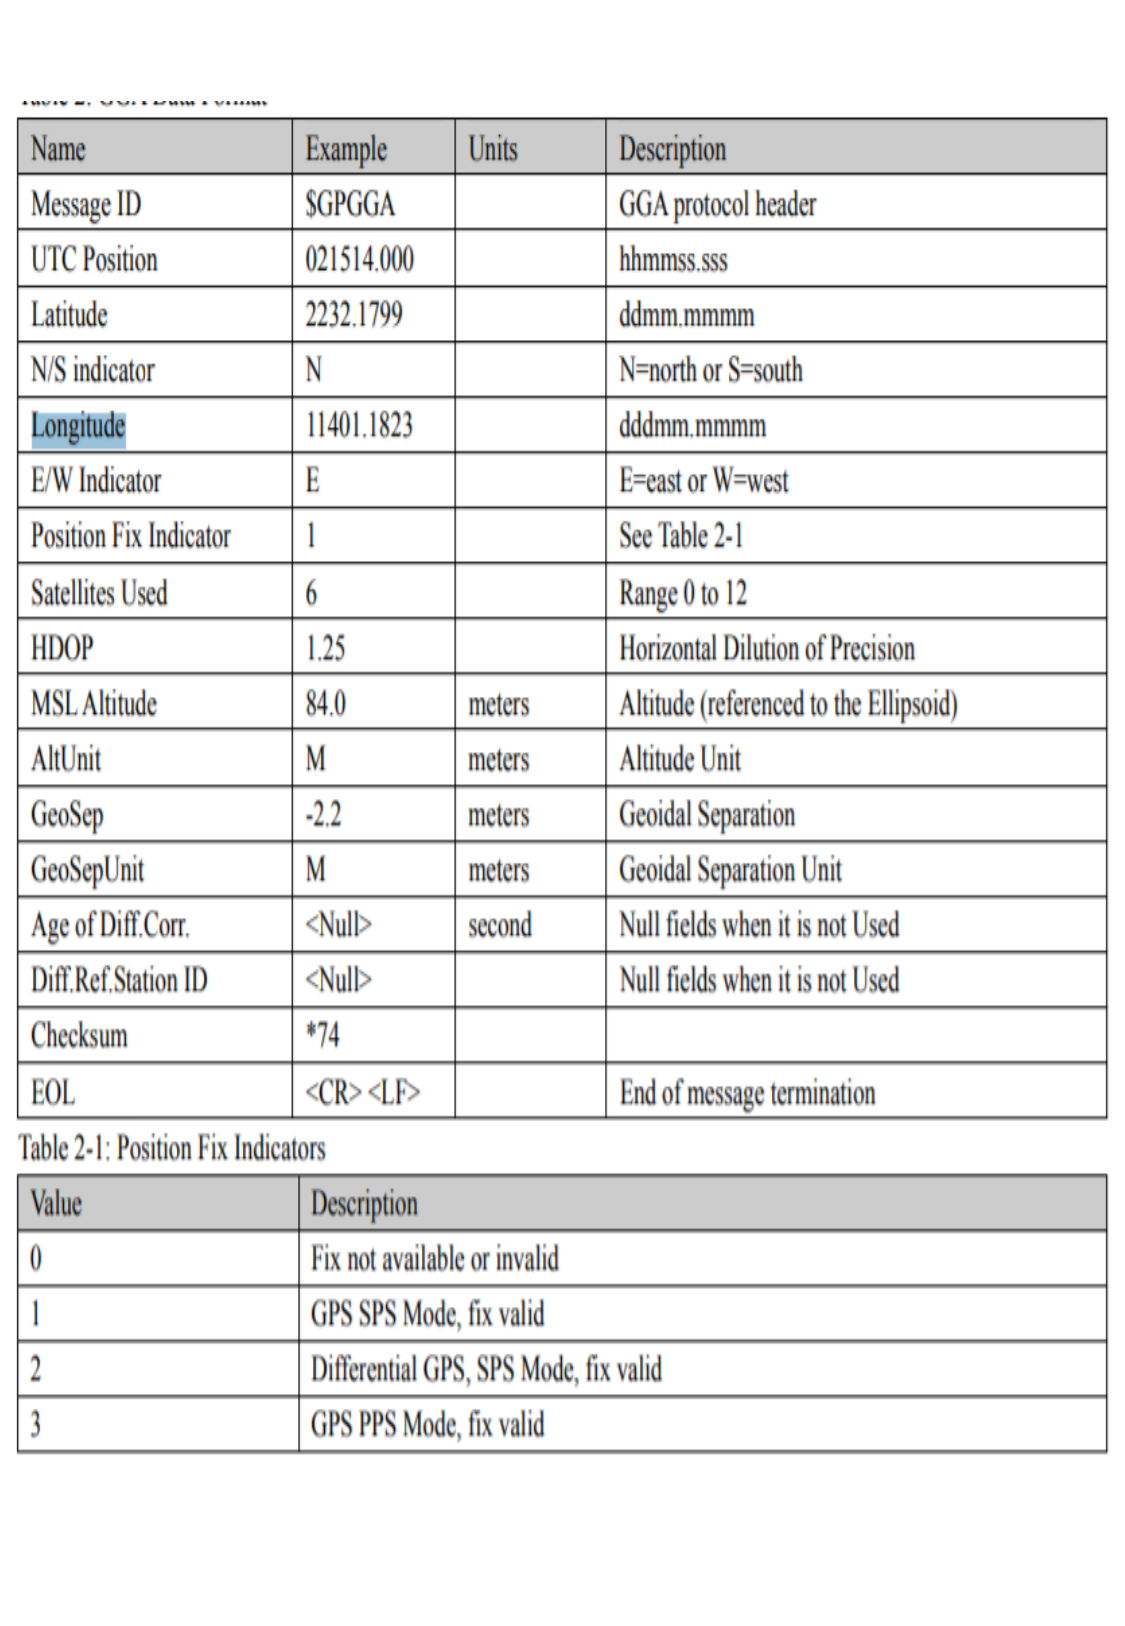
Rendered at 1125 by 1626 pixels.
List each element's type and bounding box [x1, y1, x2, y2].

list [0, 101, 1125, 1479]
